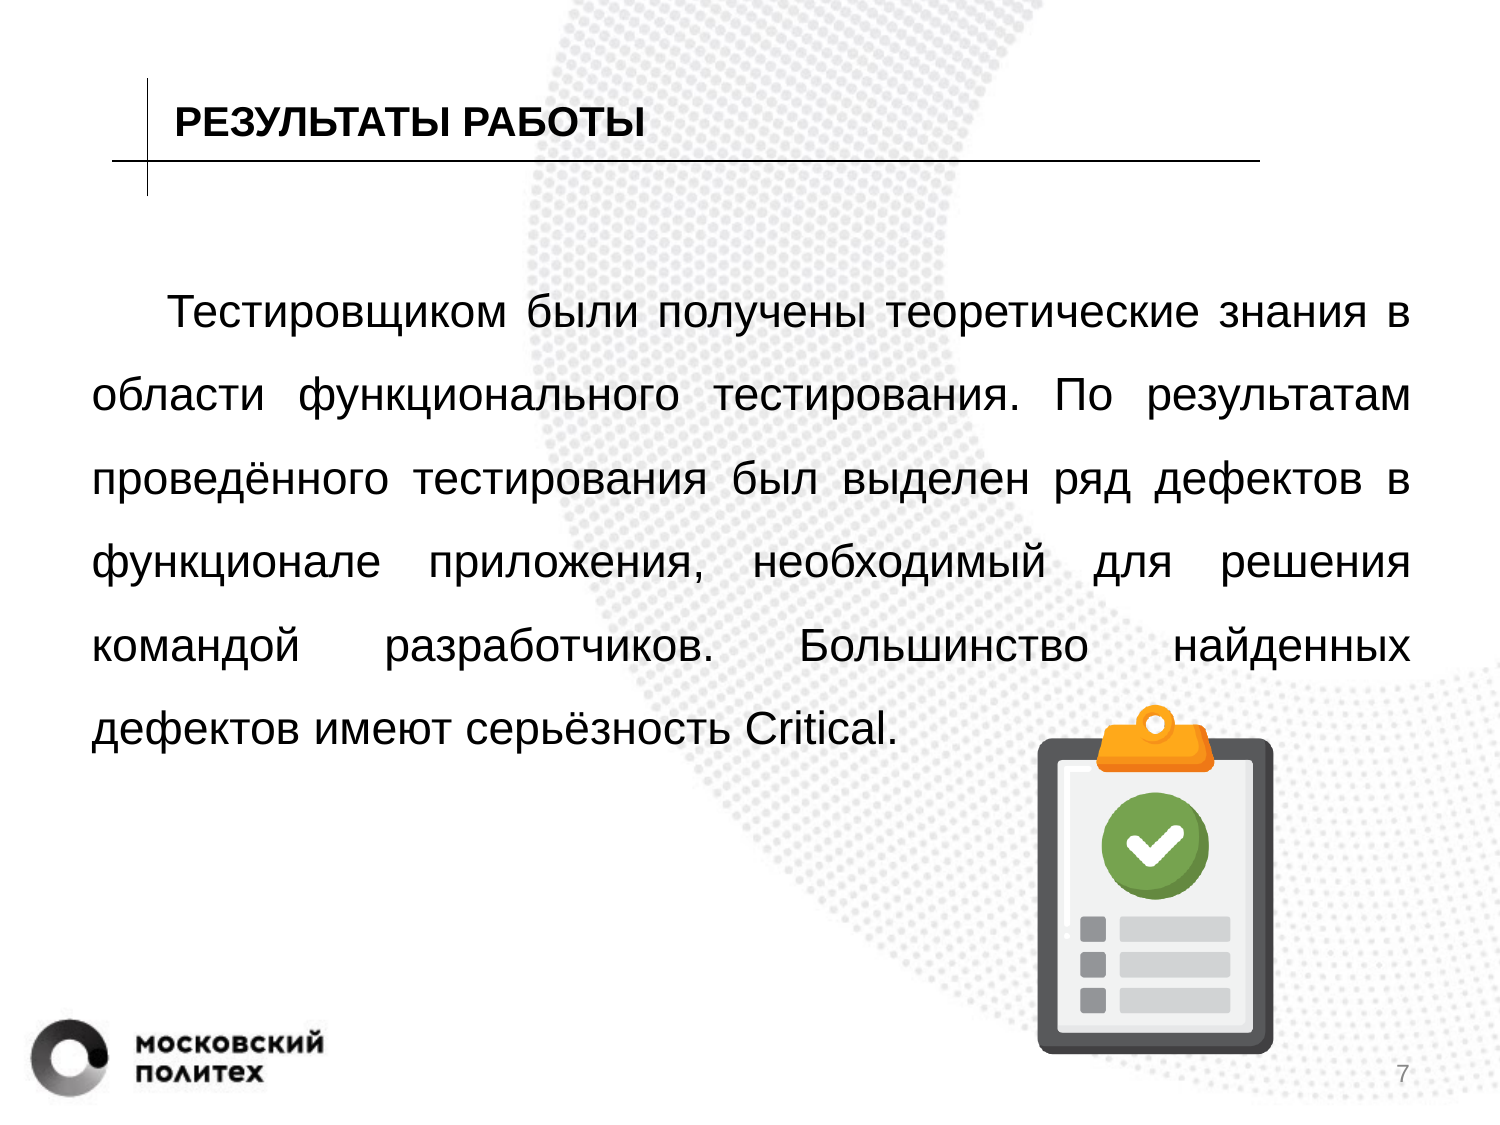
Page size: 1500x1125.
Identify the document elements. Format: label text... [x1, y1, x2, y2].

slide_number 7 [1074, 1042, 1425, 1103]
picture [0, 0, 1500, 1125]
text_box РЕЗУЛЬТАТЫ РАБОТЫ [159, 78, 1427, 161]
list Тестировщиком были получены теоретические знания в области функционального тестирования. По результатам проведённого тестирования был выделен ряд дефектов в функционале приложения, необходимый для решения командой разработчиков. Большинство найденных дефектов имеют серьёзность Critical. [76, 245, 1427, 959]
